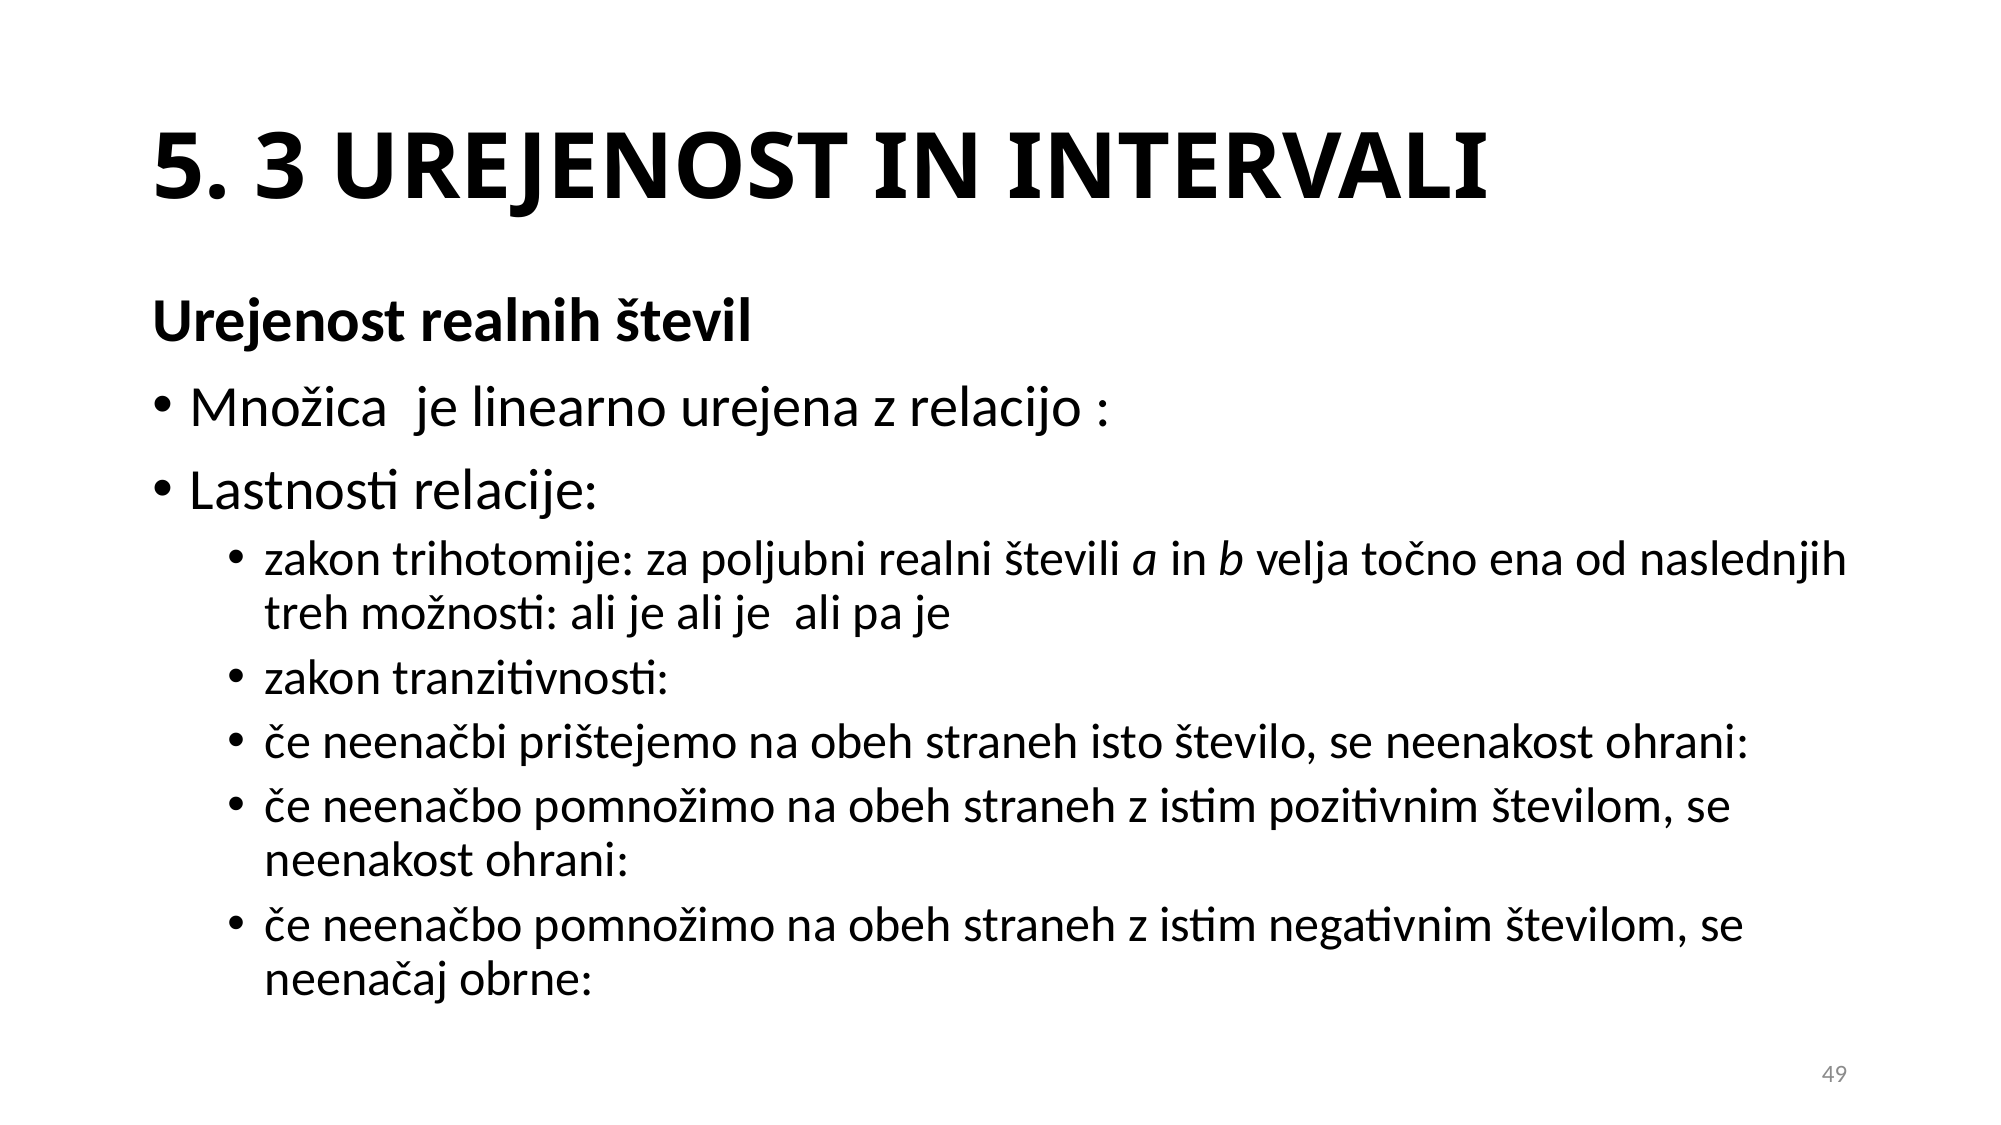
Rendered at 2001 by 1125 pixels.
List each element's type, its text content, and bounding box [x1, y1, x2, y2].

title 5. 3 UREJENOST IN INTERVALI [137, 59, 1863, 278]
slide_number 49 [1412, 1042, 1863, 1103]
